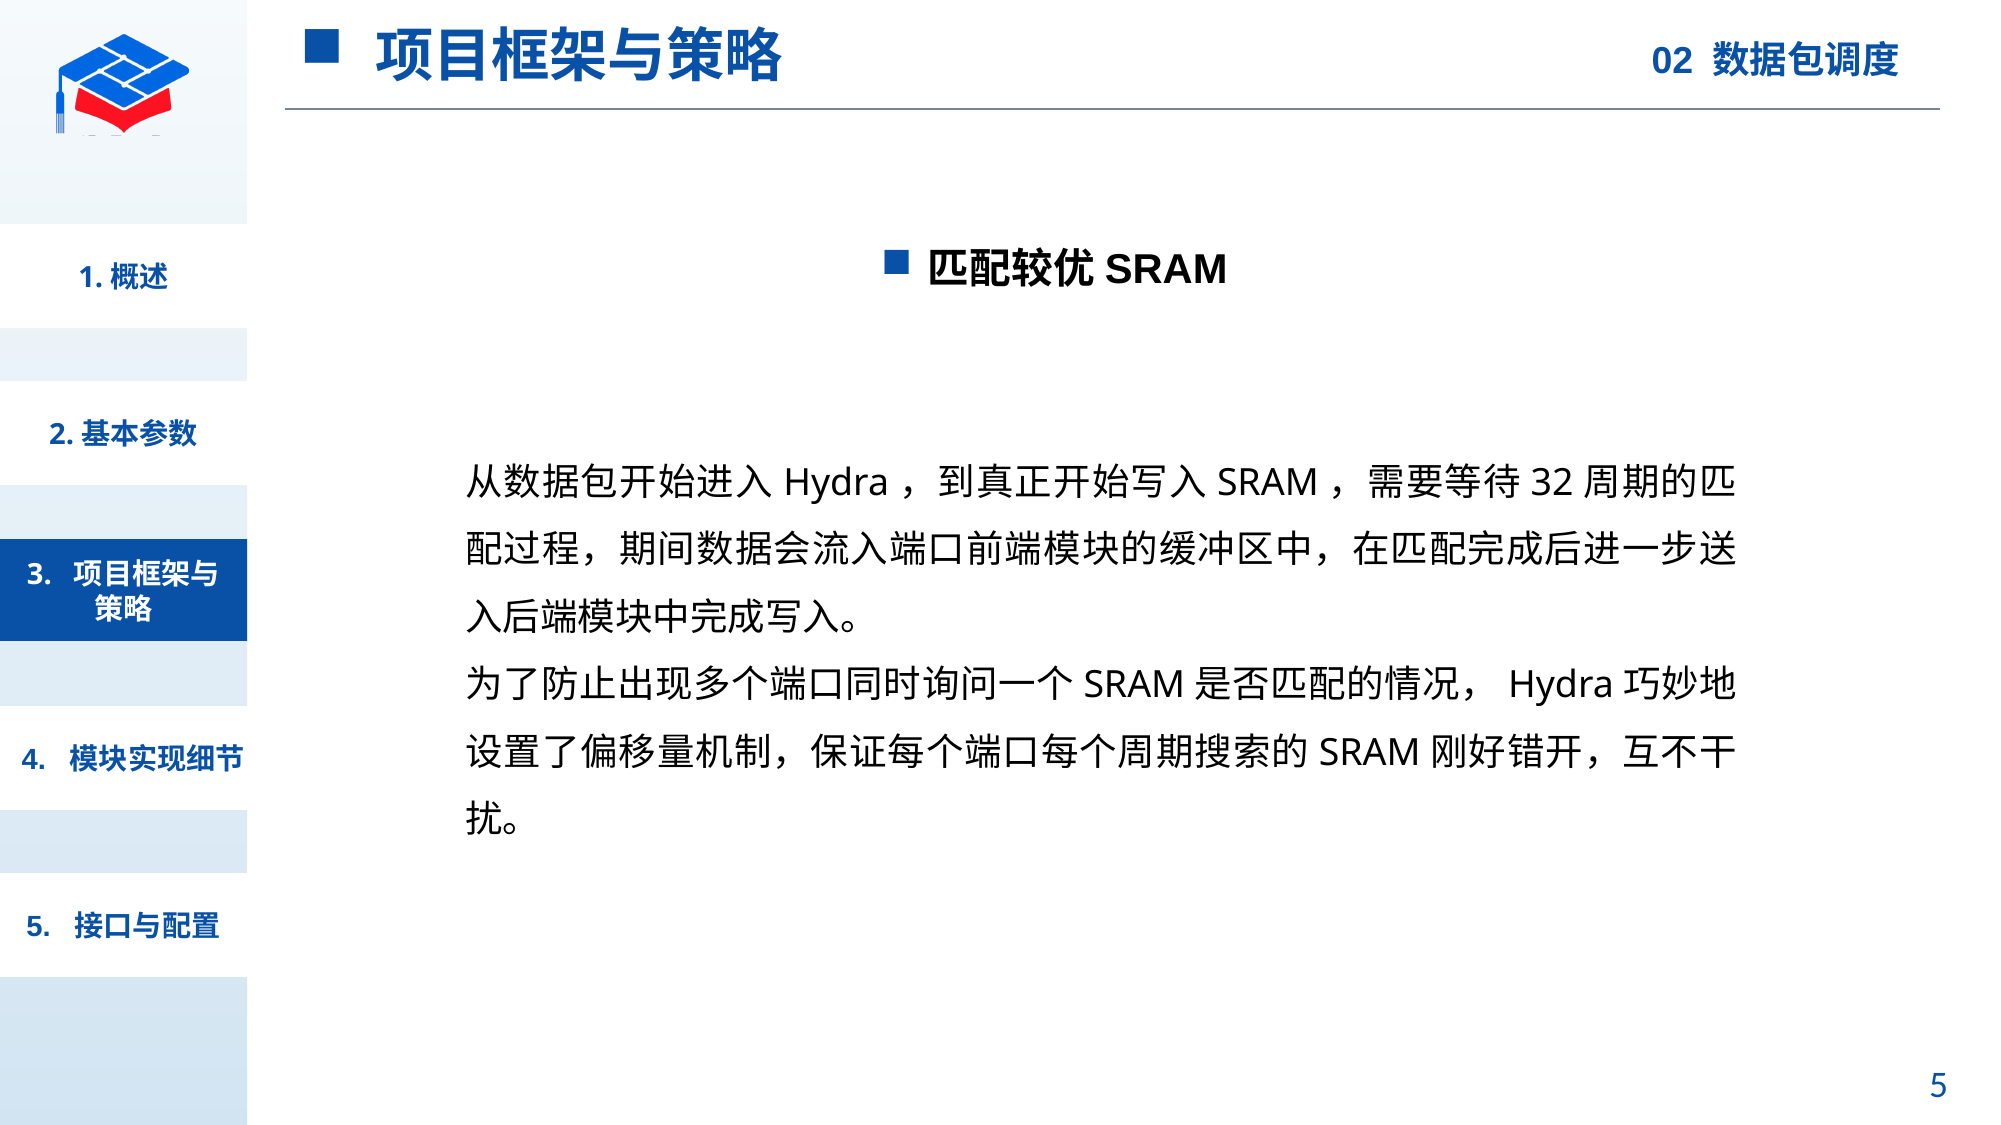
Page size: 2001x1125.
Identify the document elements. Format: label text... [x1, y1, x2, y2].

title 项目框架与策略 [285, 0, 1023, 96]
text_box [0, 485, 248, 538]
text_box 02 数据包调度 [1514, 7, 2000, 110]
text_box [0, 328, 248, 381]
picture [33, 34, 214, 136]
text_box [0, 642, 248, 706]
text_box 匹配较优SRAM [866, 224, 1296, 300]
text_box 2.基本参数 [0, 381, 248, 485]
text_box 3. 项目框架与策略 [0, 538, 248, 642]
text_box [0, 810, 248, 873]
text_box 4. 模块实现细节 [0, 706, 268, 810]
text_box 1.概述 [0, 224, 248, 328]
text_box 5 [1914, 1052, 1966, 1112]
text_box [0, 977, 248, 1125]
text_box 从数据包开始进入Hydra，到真正开始写入SRAM，需要等待32周期的匹配过程，期间数据会流入端口前端模块的缓冲区中，在匹配完成后进一步送入后端模块中完成写入。 为了防止出现多个端口同时询问一个SRAM是否匹配的情况，Hydra巧妙地设置了偏移量机制，保证每个端口每个周期搜索的SRAM刚好错开，互不干扰。 [450, 428, 1752, 893]
text_box [0, 0, 248, 224]
text_box 5. 接口与配置 [0, 873, 248, 977]
